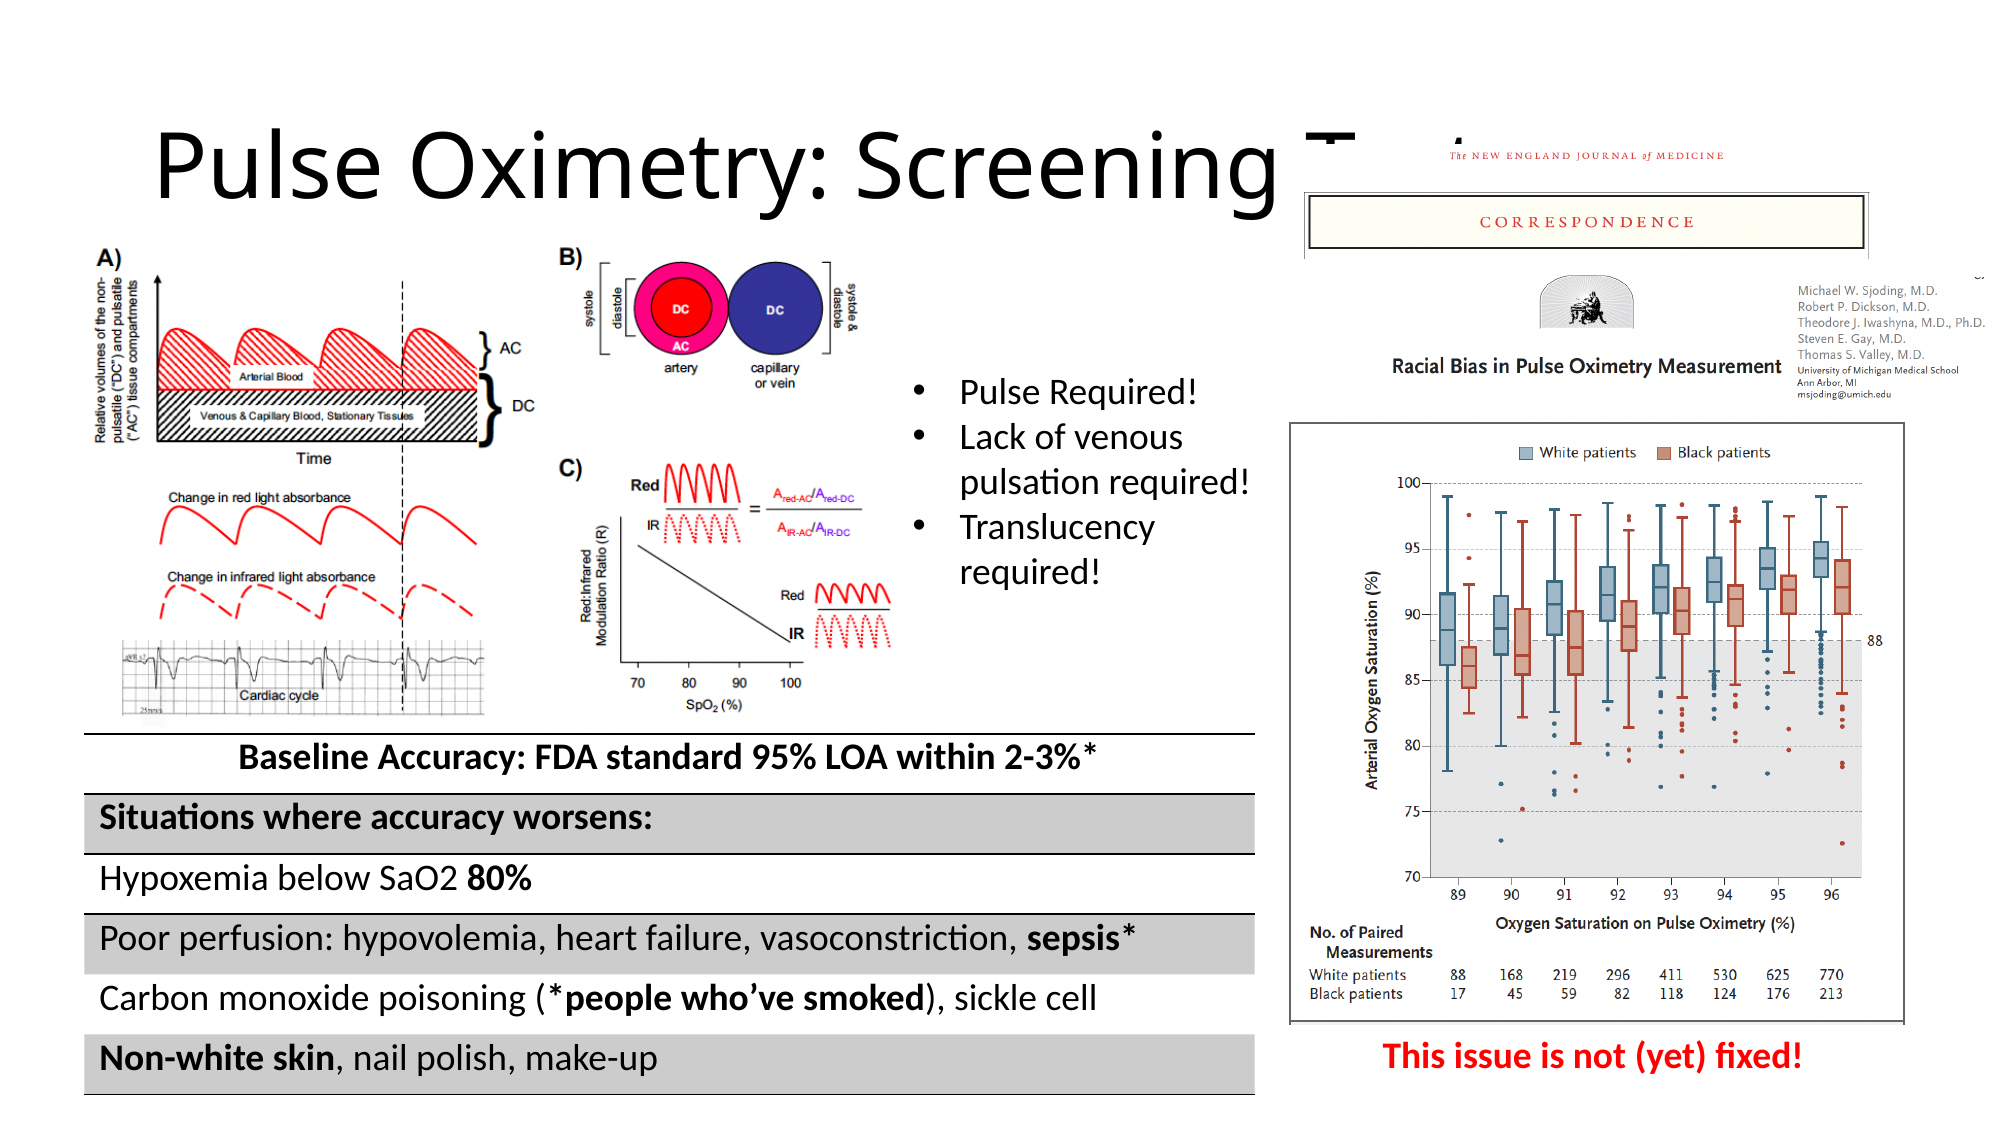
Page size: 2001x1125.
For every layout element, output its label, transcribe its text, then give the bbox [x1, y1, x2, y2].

text_box This issue is not (yet) fixed! [1367, 1025, 1826, 1083]
picture [1289, 144, 2000, 405]
text_box Pulse Required! Lack of venous pulsation required! Translucency required! [936, 359, 1287, 645]
table_header Baseline Accuracy: FDA standard 95% LOA within 2-3%* [84, 735, 1255, 793]
picture [78, 231, 936, 738]
title Pulse Oximetry: Screening Test [137, 59, 1863, 278]
table_cell Poor perfusion: hypovolemia, heart failure, vasoconstriction, sepsis* [84, 915, 1255, 974]
picture [1286, 419, 1912, 1025]
table_cell Carbon monoxide poisoning (*people who’ve smoked), sickle cell [84, 974, 1255, 1034]
table_cell Situations where accuracy worsens: [84, 795, 1255, 853]
table_cell Hypoxemia below SaO2 80% [84, 855, 1255, 913]
table_cell Non-white skin, nail polish, make-up [84, 1034, 1255, 1094]
